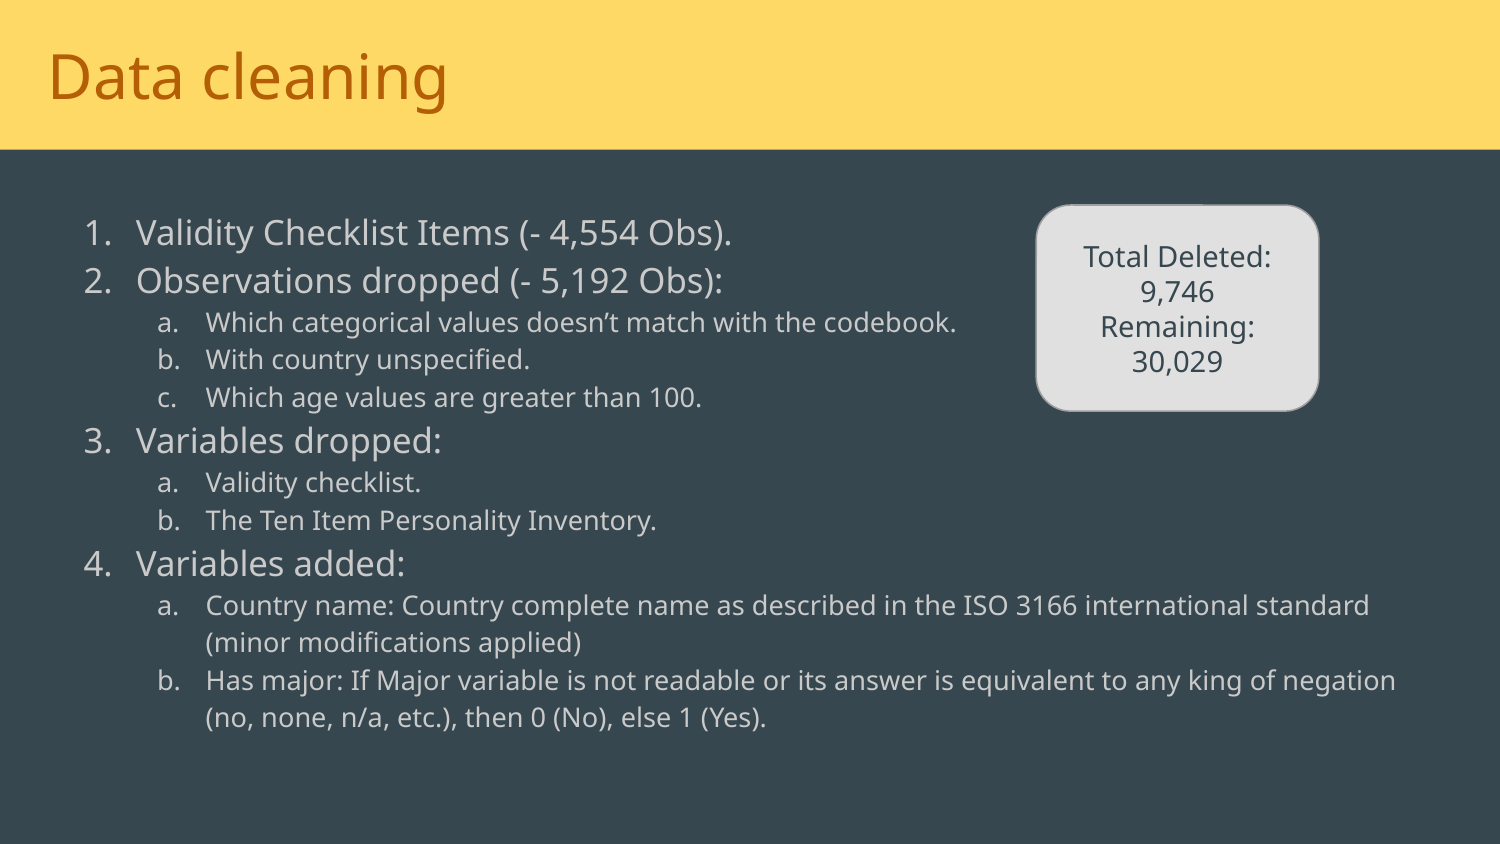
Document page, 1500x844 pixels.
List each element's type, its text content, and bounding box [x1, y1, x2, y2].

text_box Data cleaning [0, 0, 1500, 150]
text_box Total Deleted: 9,746 Remaining: 30,029 [1036, 204, 1319, 412]
list Validity Checklist Items (- 4,554 Obs). Observations dropped (- 5,192 Obs): Which categorical values doesn’t match with the codebook. With country unspecified. Which age values are greater than 100. Variables dropped: Validity checklist. The Ten Item Personality Inventory. Variables added: Country name: Country complete name as described in the ISO 3166 international standard (minor modifications applied) Has major: If Major variable is not readable or its answer is equivalent to any king of negation (no, none, n/a, etc.), then 0 (No), else 1 (Yes). [51, 189, 1449, 750]
